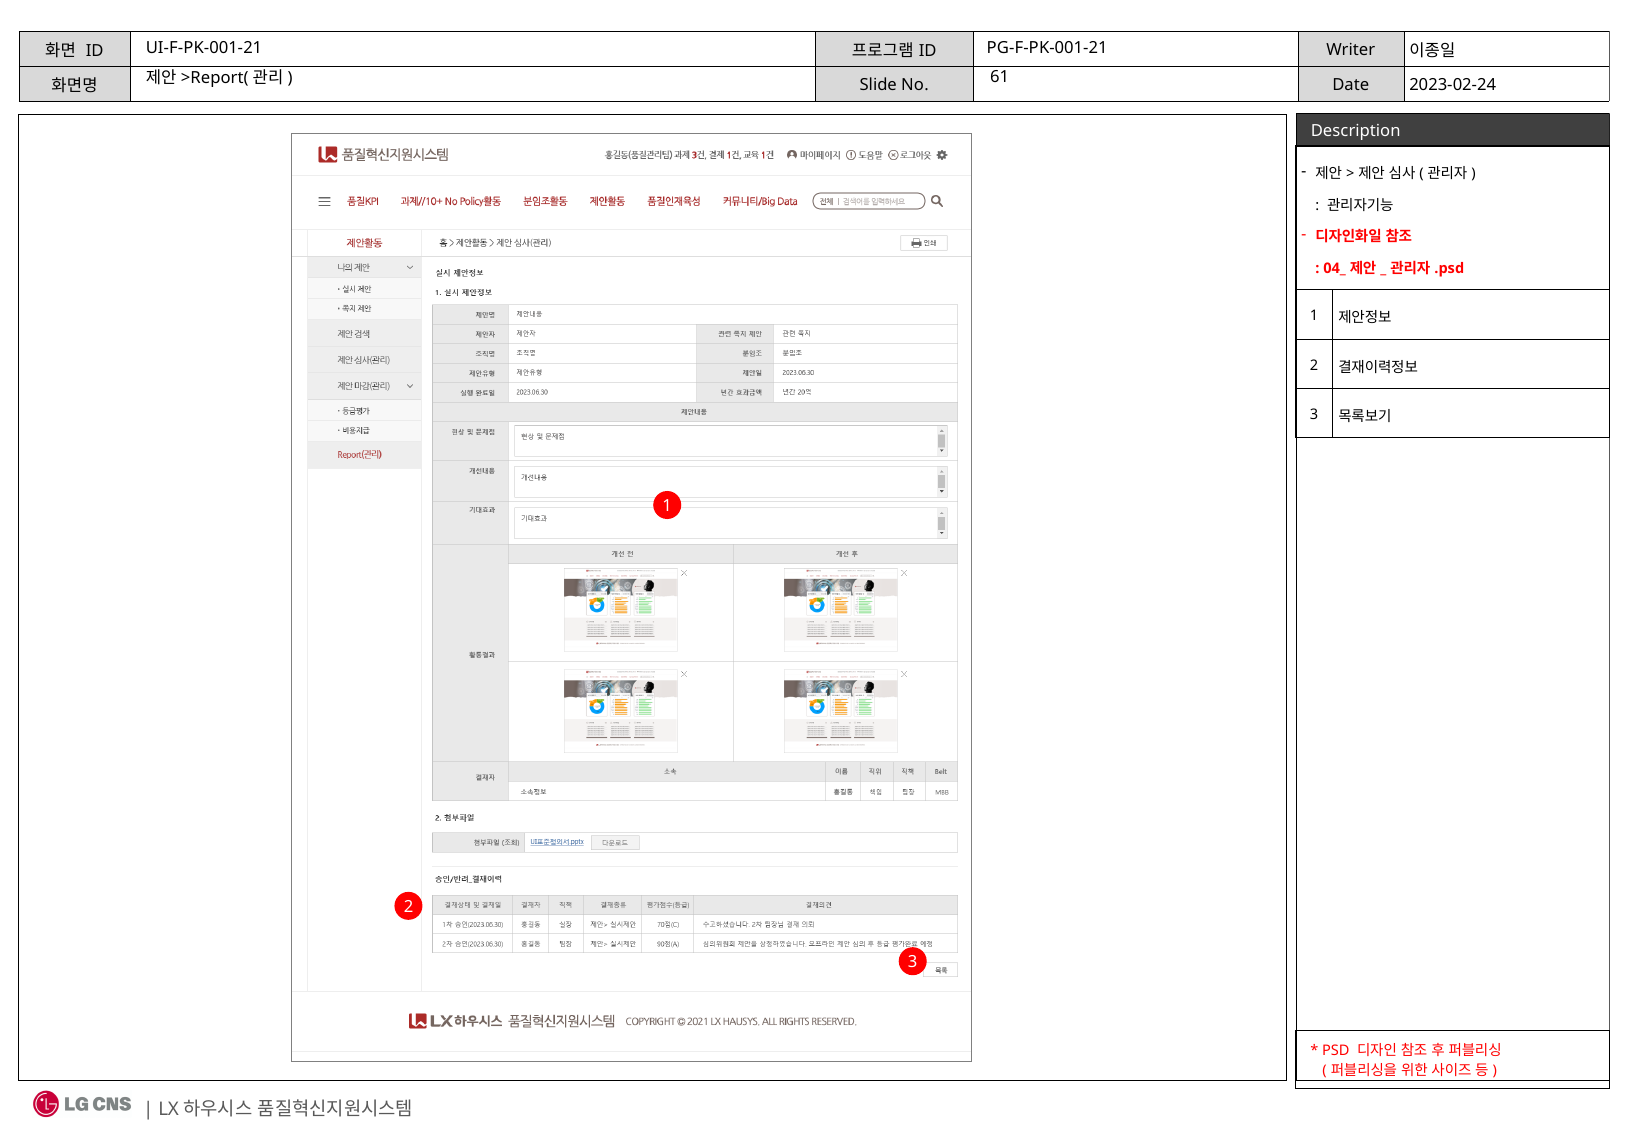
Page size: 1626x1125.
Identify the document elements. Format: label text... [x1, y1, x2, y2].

table_cell 목록보기 [1333, 389, 1609, 437]
list PG-F-PK-001-21 [971, 31, 1299, 62]
picture [291, 132, 973, 1062]
table_cell 결재이력정보 [1333, 340, 1609, 388]
table_header 제안>제안 심사(관리자) : 관리자기능 디자인화일 참조 : 04_제안_관리자.psd [1296, 146, 1609, 289]
table_cell 1 [1296, 290, 1332, 339]
table_cell 제안정보 [1333, 290, 1609, 339]
table_cell 3 [1296, 389, 1332, 437]
table_cell 2 [1296, 340, 1332, 388]
list UI-F-PK-001-21 [131, 31, 813, 62]
table_header * PSD 디자인 참조 후 퍼블리싱 (퍼블리싱을 위한 사이즈 등) [1296, 1031, 1609, 1088]
list 제안>Report(관리) [131, 62, 813, 93]
